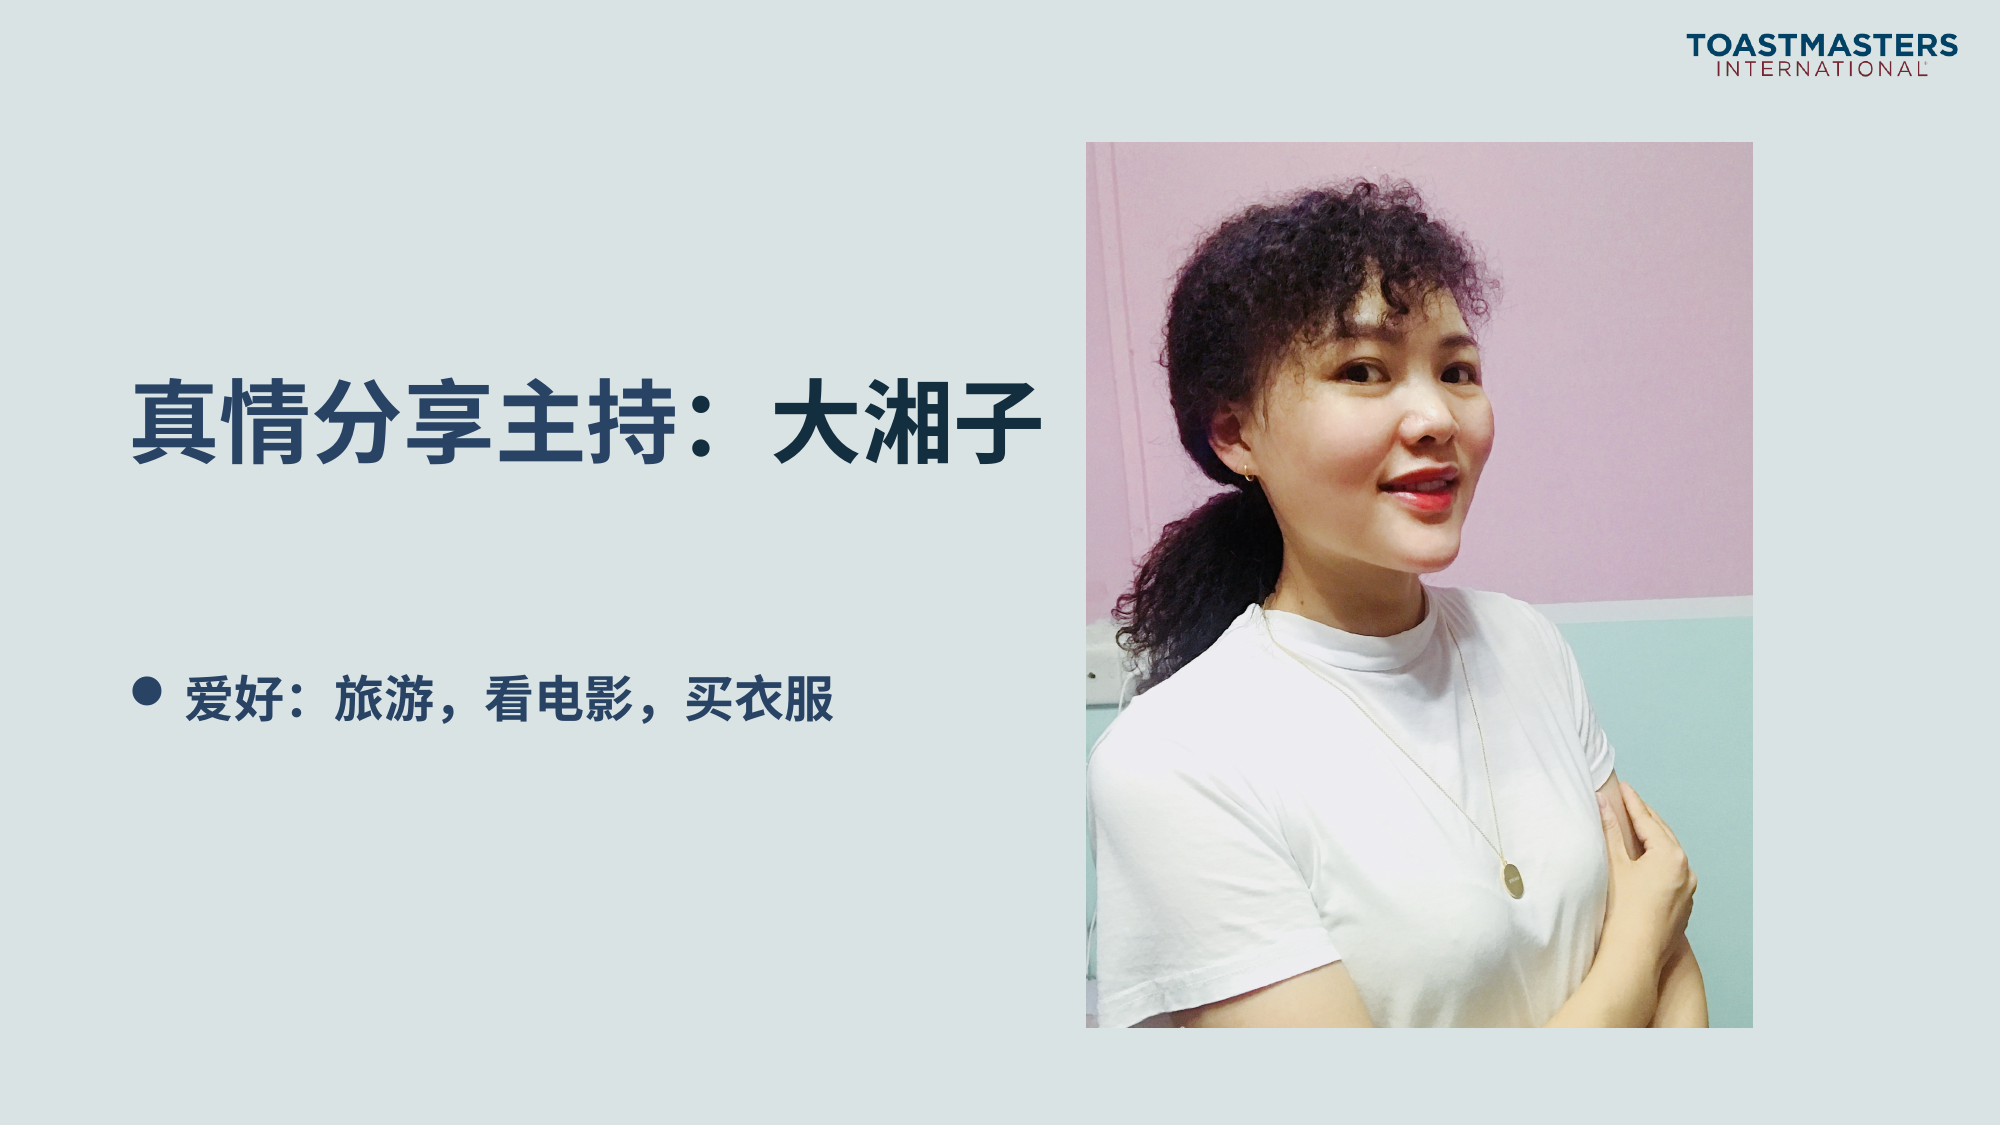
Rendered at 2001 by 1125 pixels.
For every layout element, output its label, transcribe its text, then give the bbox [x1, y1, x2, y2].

picture [1086, 142, 1754, 1028]
text_box 真情分享主持：大湘子 [113, 302, 1081, 440]
picture [1674, 18, 1971, 87]
text_box 爱好：旅游，看电影，买衣服 [113, 629, 941, 800]
